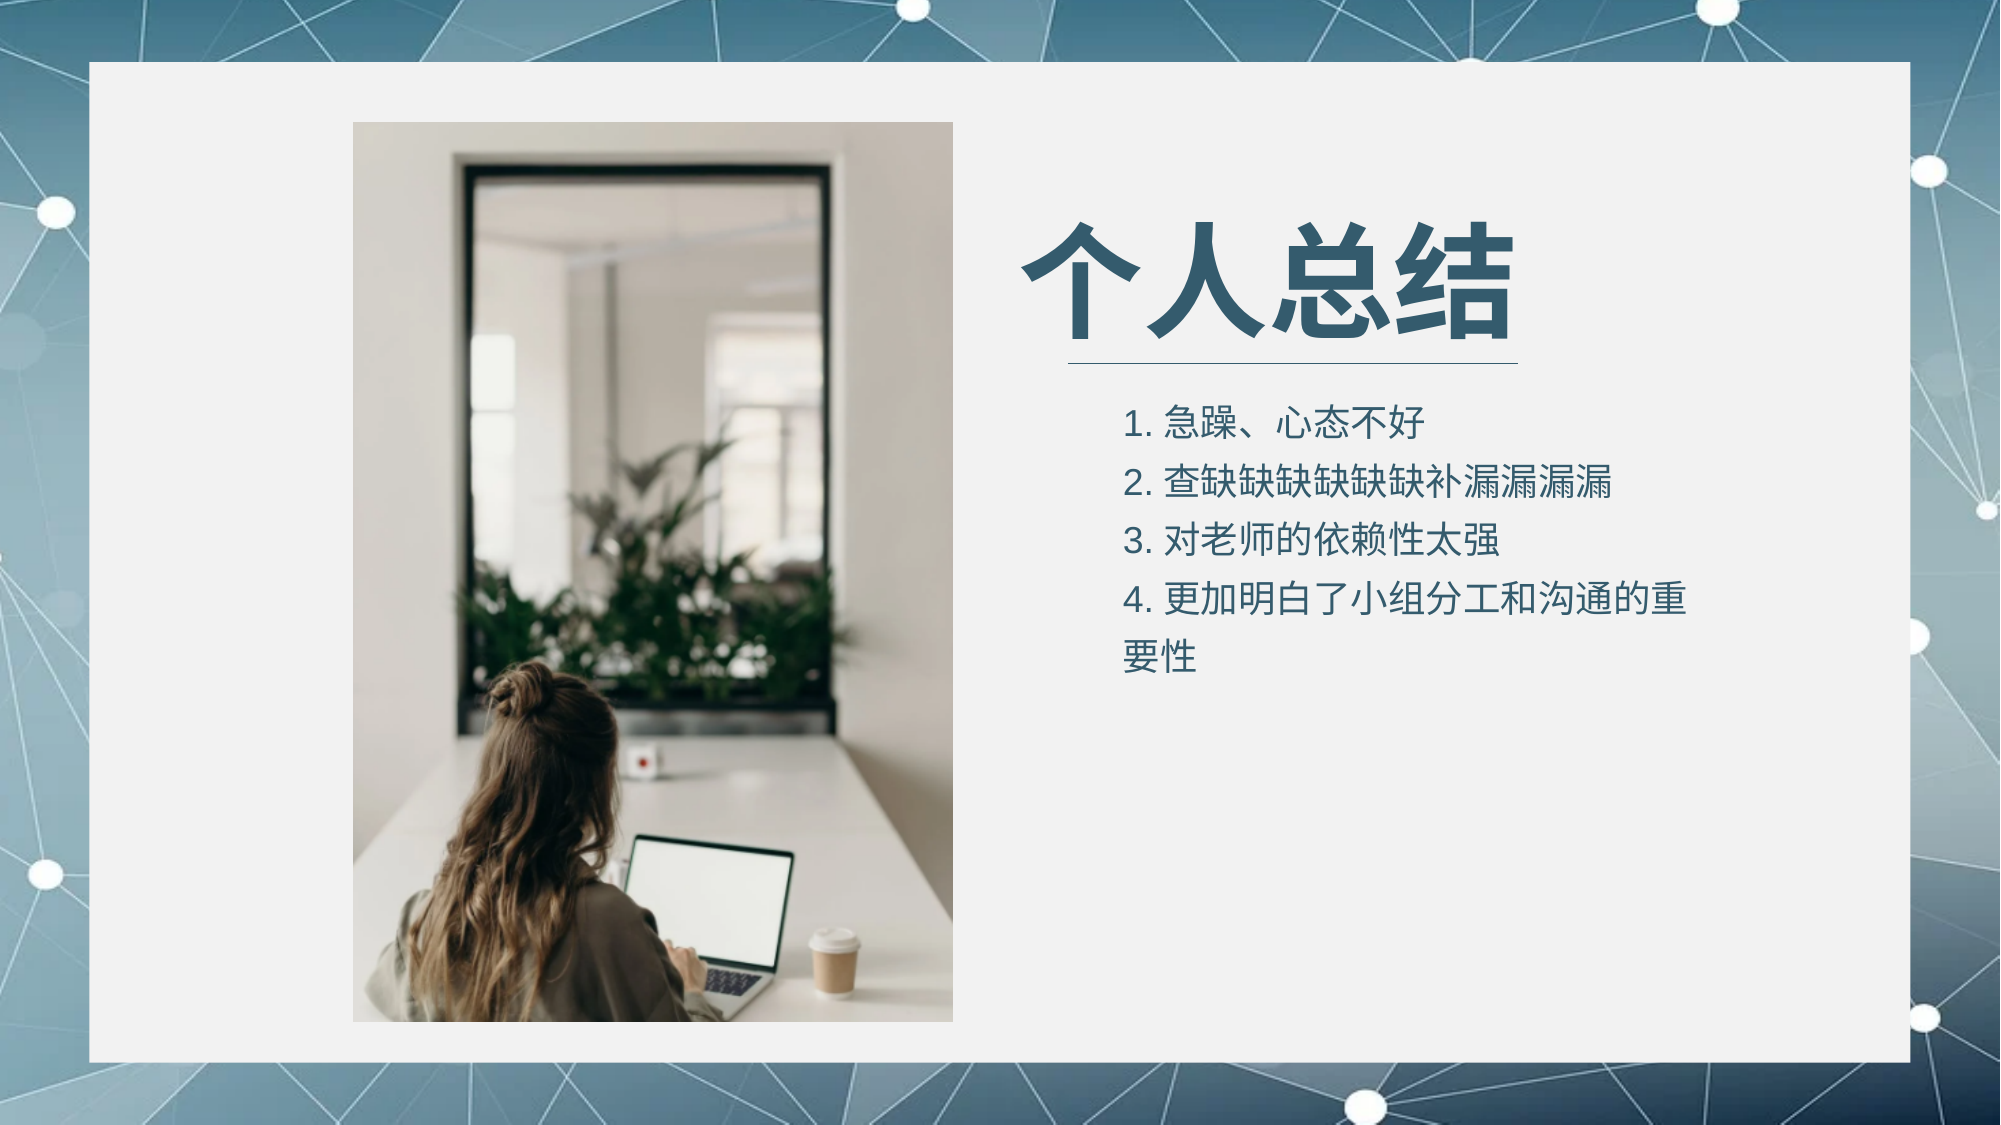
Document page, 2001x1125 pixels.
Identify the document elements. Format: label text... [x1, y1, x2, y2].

picture [0, 0, 2000, 1125]
text_box 1.急躁、心态不好 2.查缺缺缺缺缺缺补漏漏漏漏 3.对老师的依赖性太强 4.更加明白了小组分工和沟通的重要性 [1108, 378, 1713, 686]
text_box 个人总结 [1003, 196, 1664, 361]
